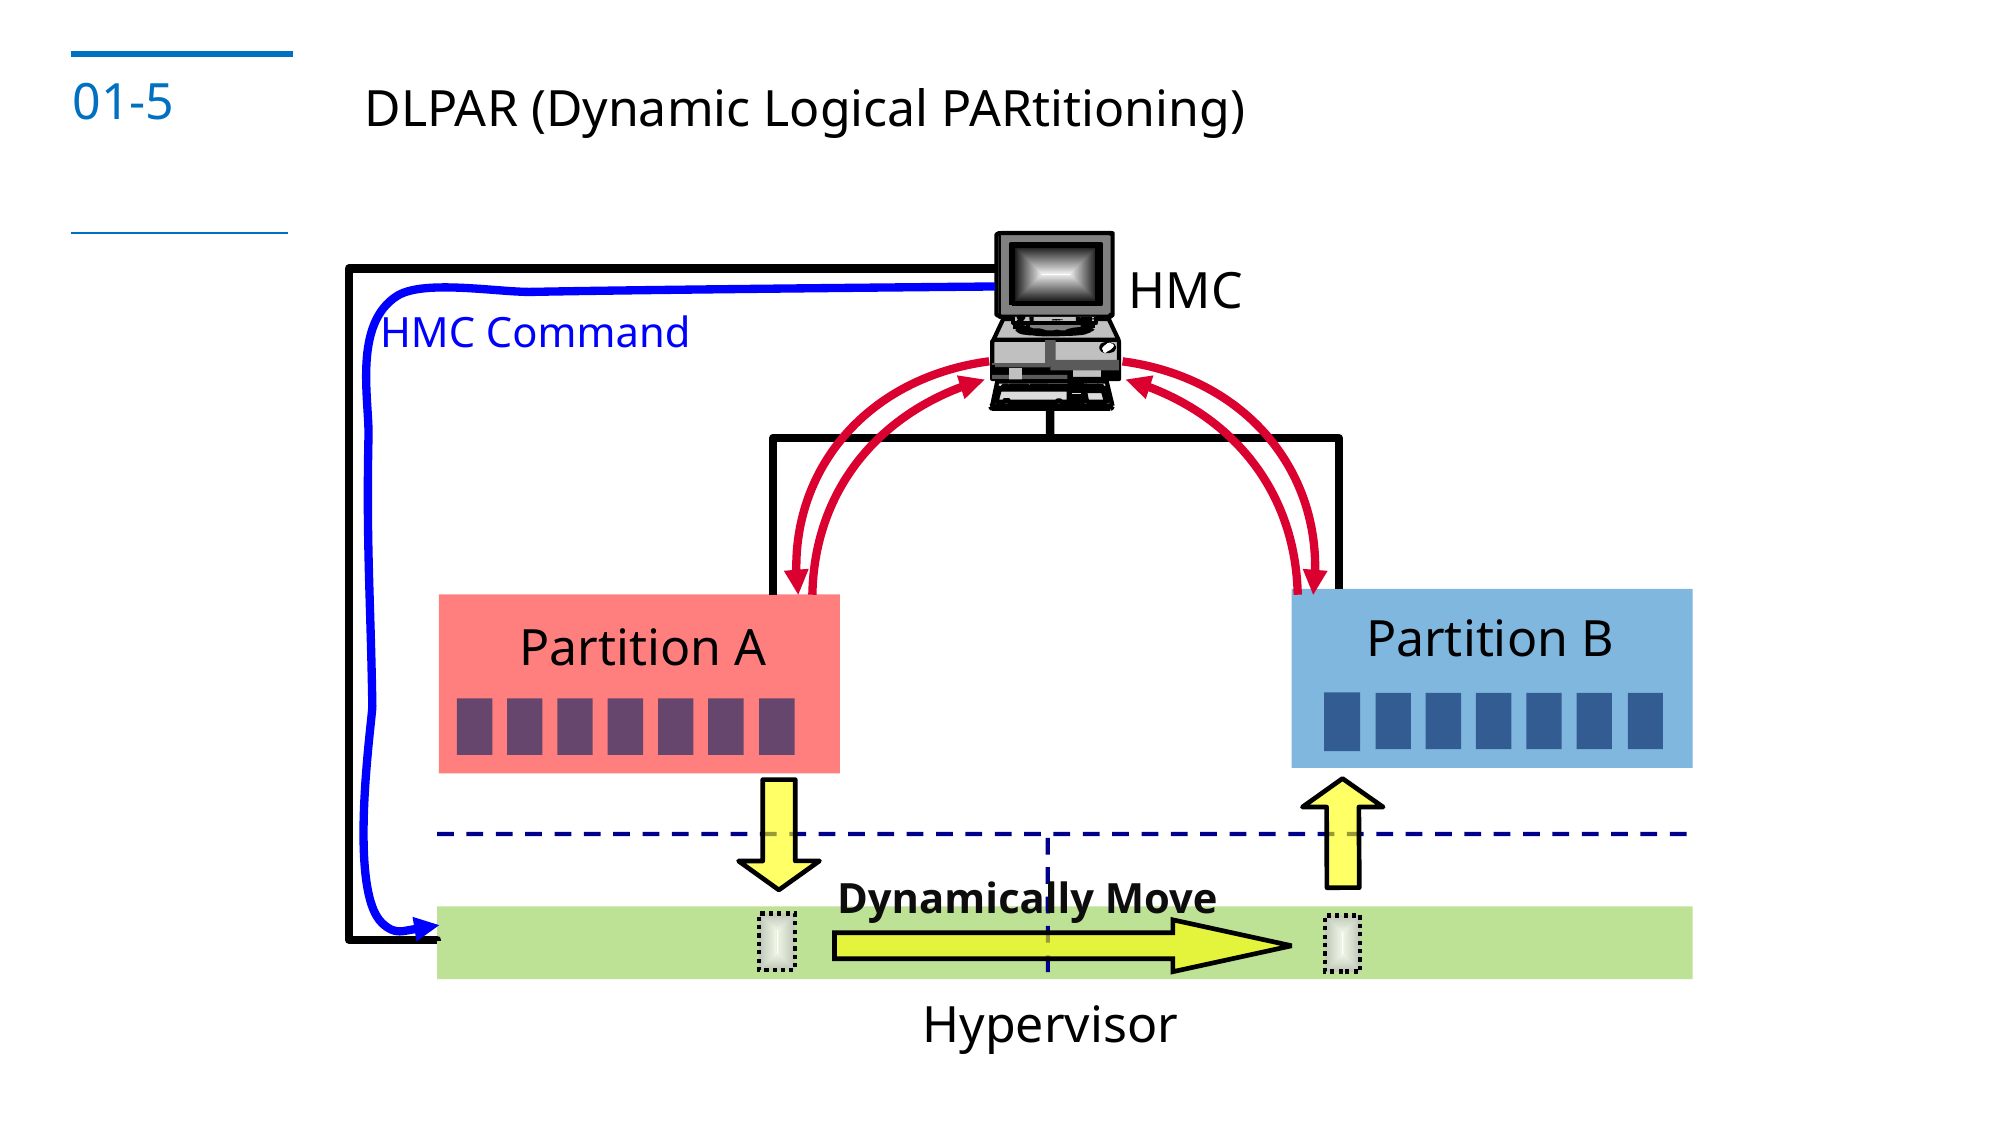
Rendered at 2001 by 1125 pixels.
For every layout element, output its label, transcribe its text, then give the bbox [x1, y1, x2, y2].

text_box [346, 232, 1695, 1047]
text_box DLPAR (Dynamic Logical PARtitioning) [349, 68, 1261, 144]
text_box 01-5 [58, 61, 190, 137]
